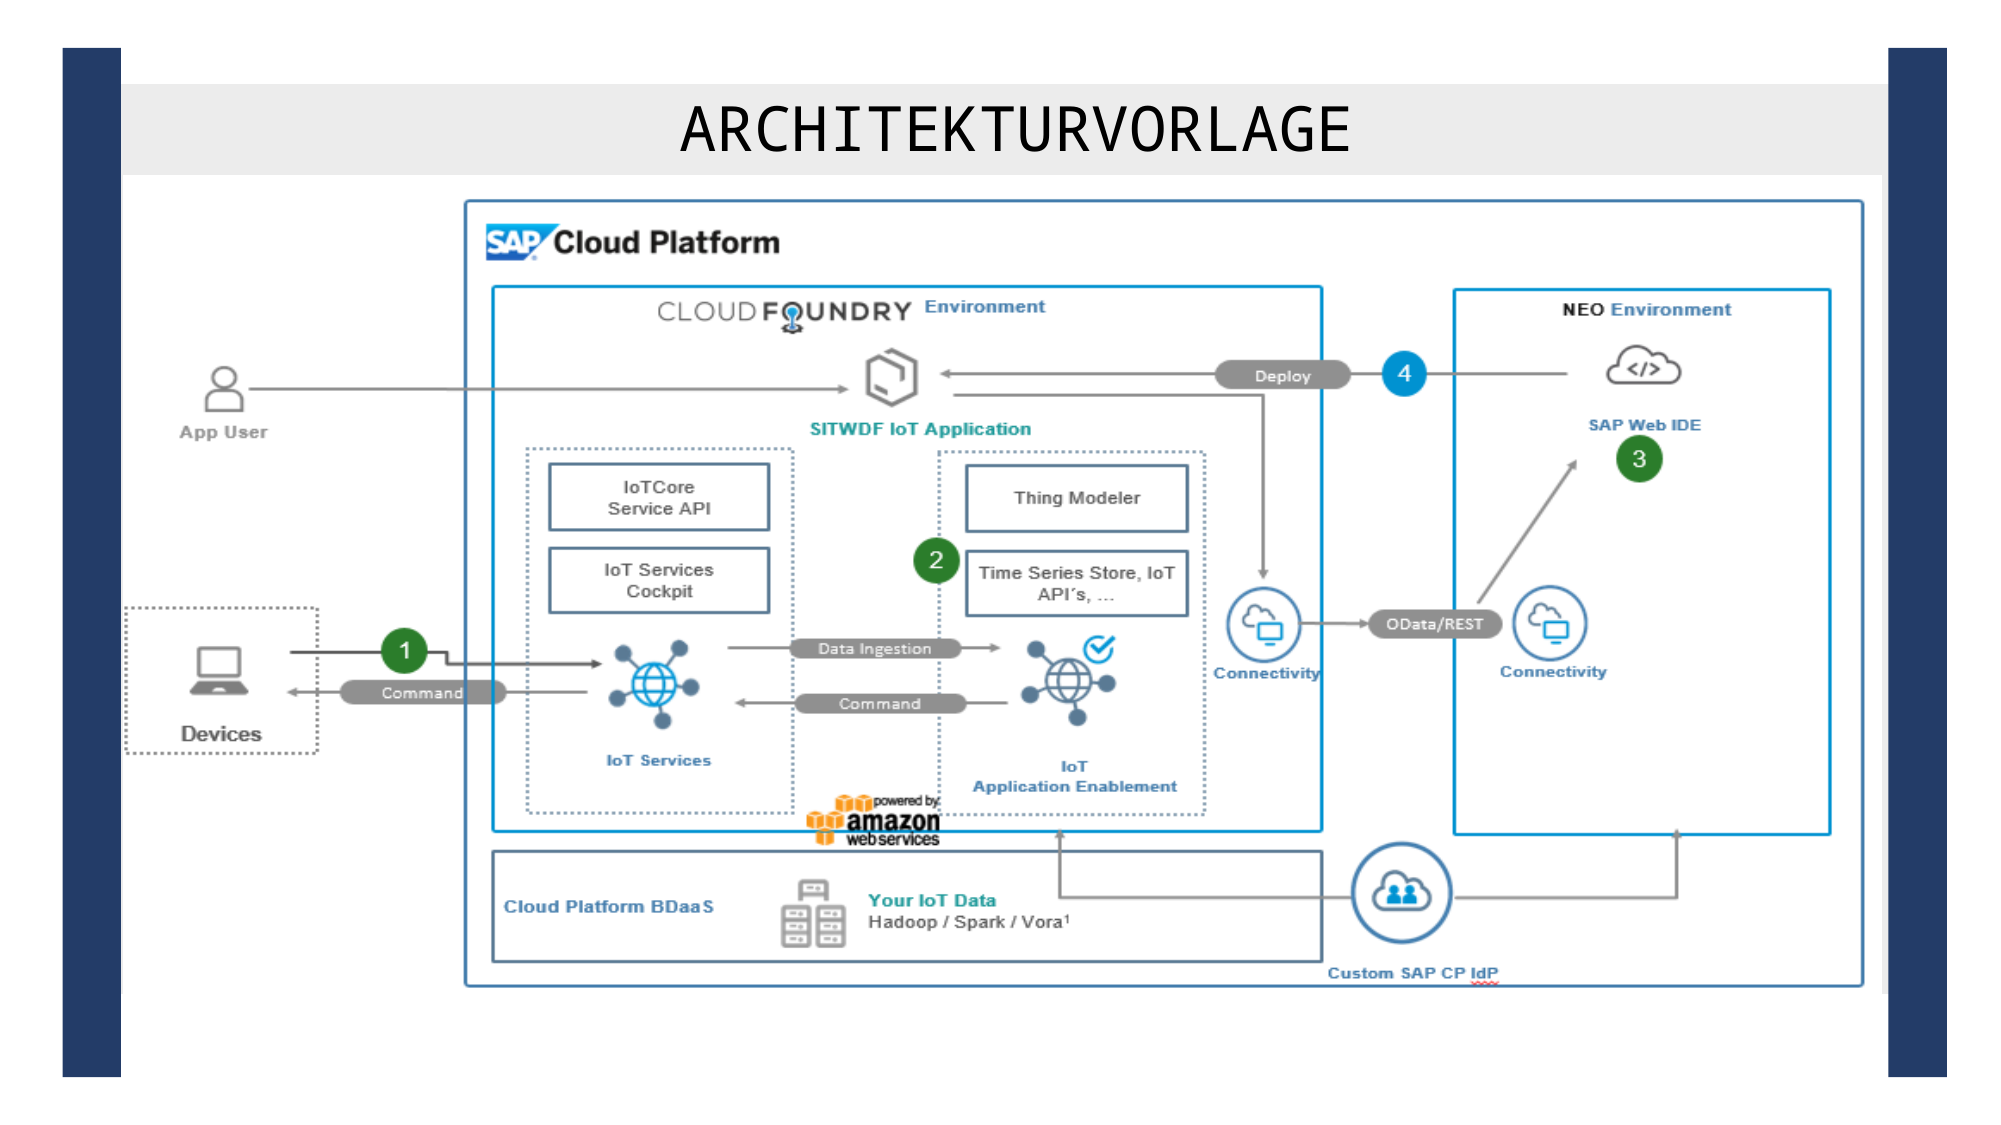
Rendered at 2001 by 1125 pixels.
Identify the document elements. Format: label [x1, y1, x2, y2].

picture [123, 175, 1882, 994]
text_box [62, 47, 1947, 1078]
